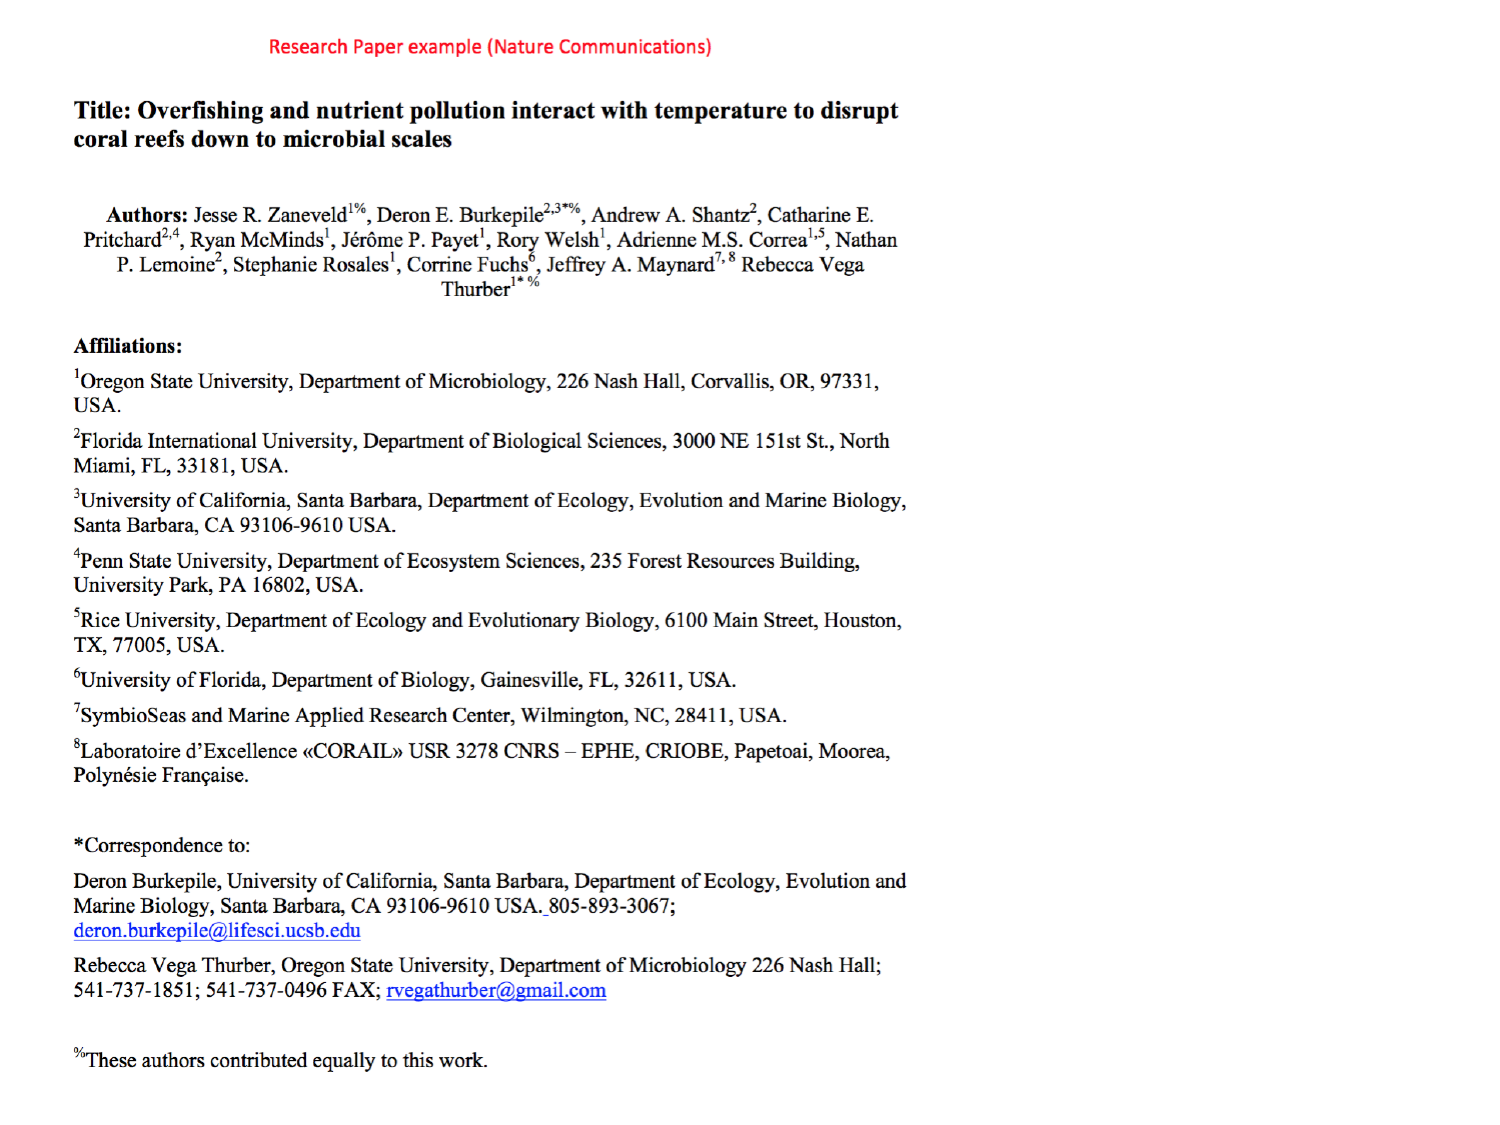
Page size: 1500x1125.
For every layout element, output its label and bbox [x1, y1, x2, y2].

picture [0, 2, 991, 1125]
